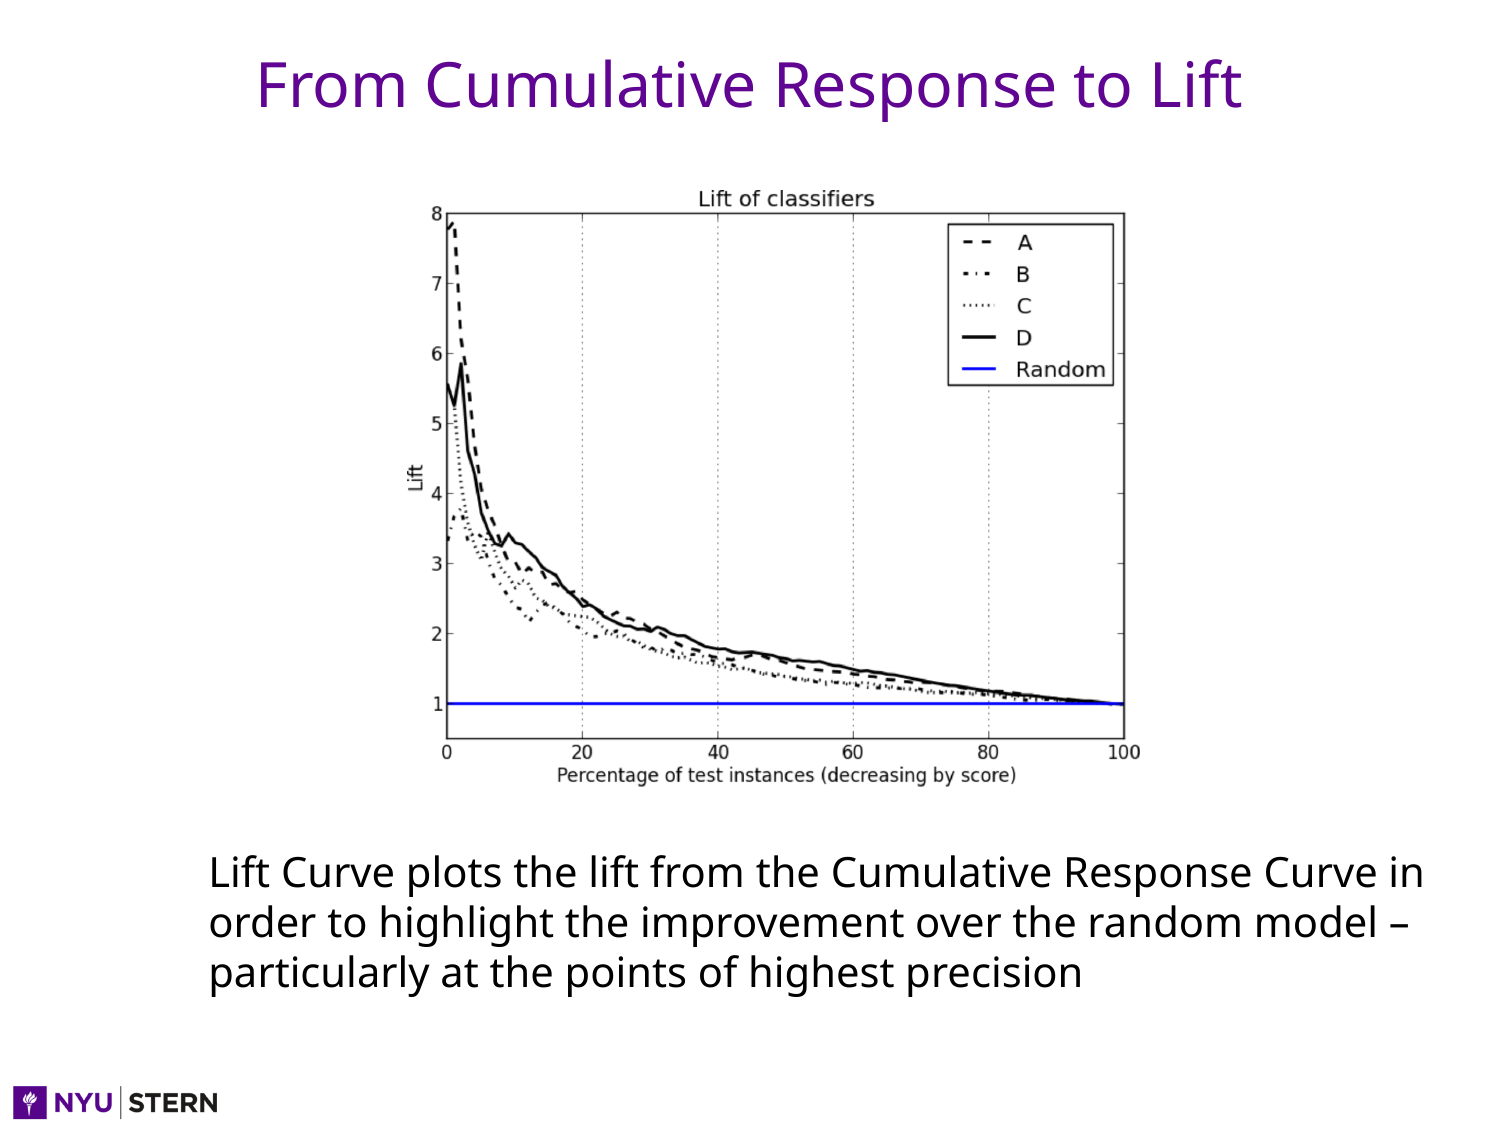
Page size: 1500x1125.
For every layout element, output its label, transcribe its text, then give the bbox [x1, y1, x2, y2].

picture [0, 1038, 230, 1125]
title From Cumulative Response to Lift [75, 22, 1425, 142]
list Lift Curve plots the lift from the Cumulative Response Curve in order to highlight the improvement over the random model – particularly at the points of highest precision [193, 838, 1442, 1018]
picture [376, 189, 1153, 791]
